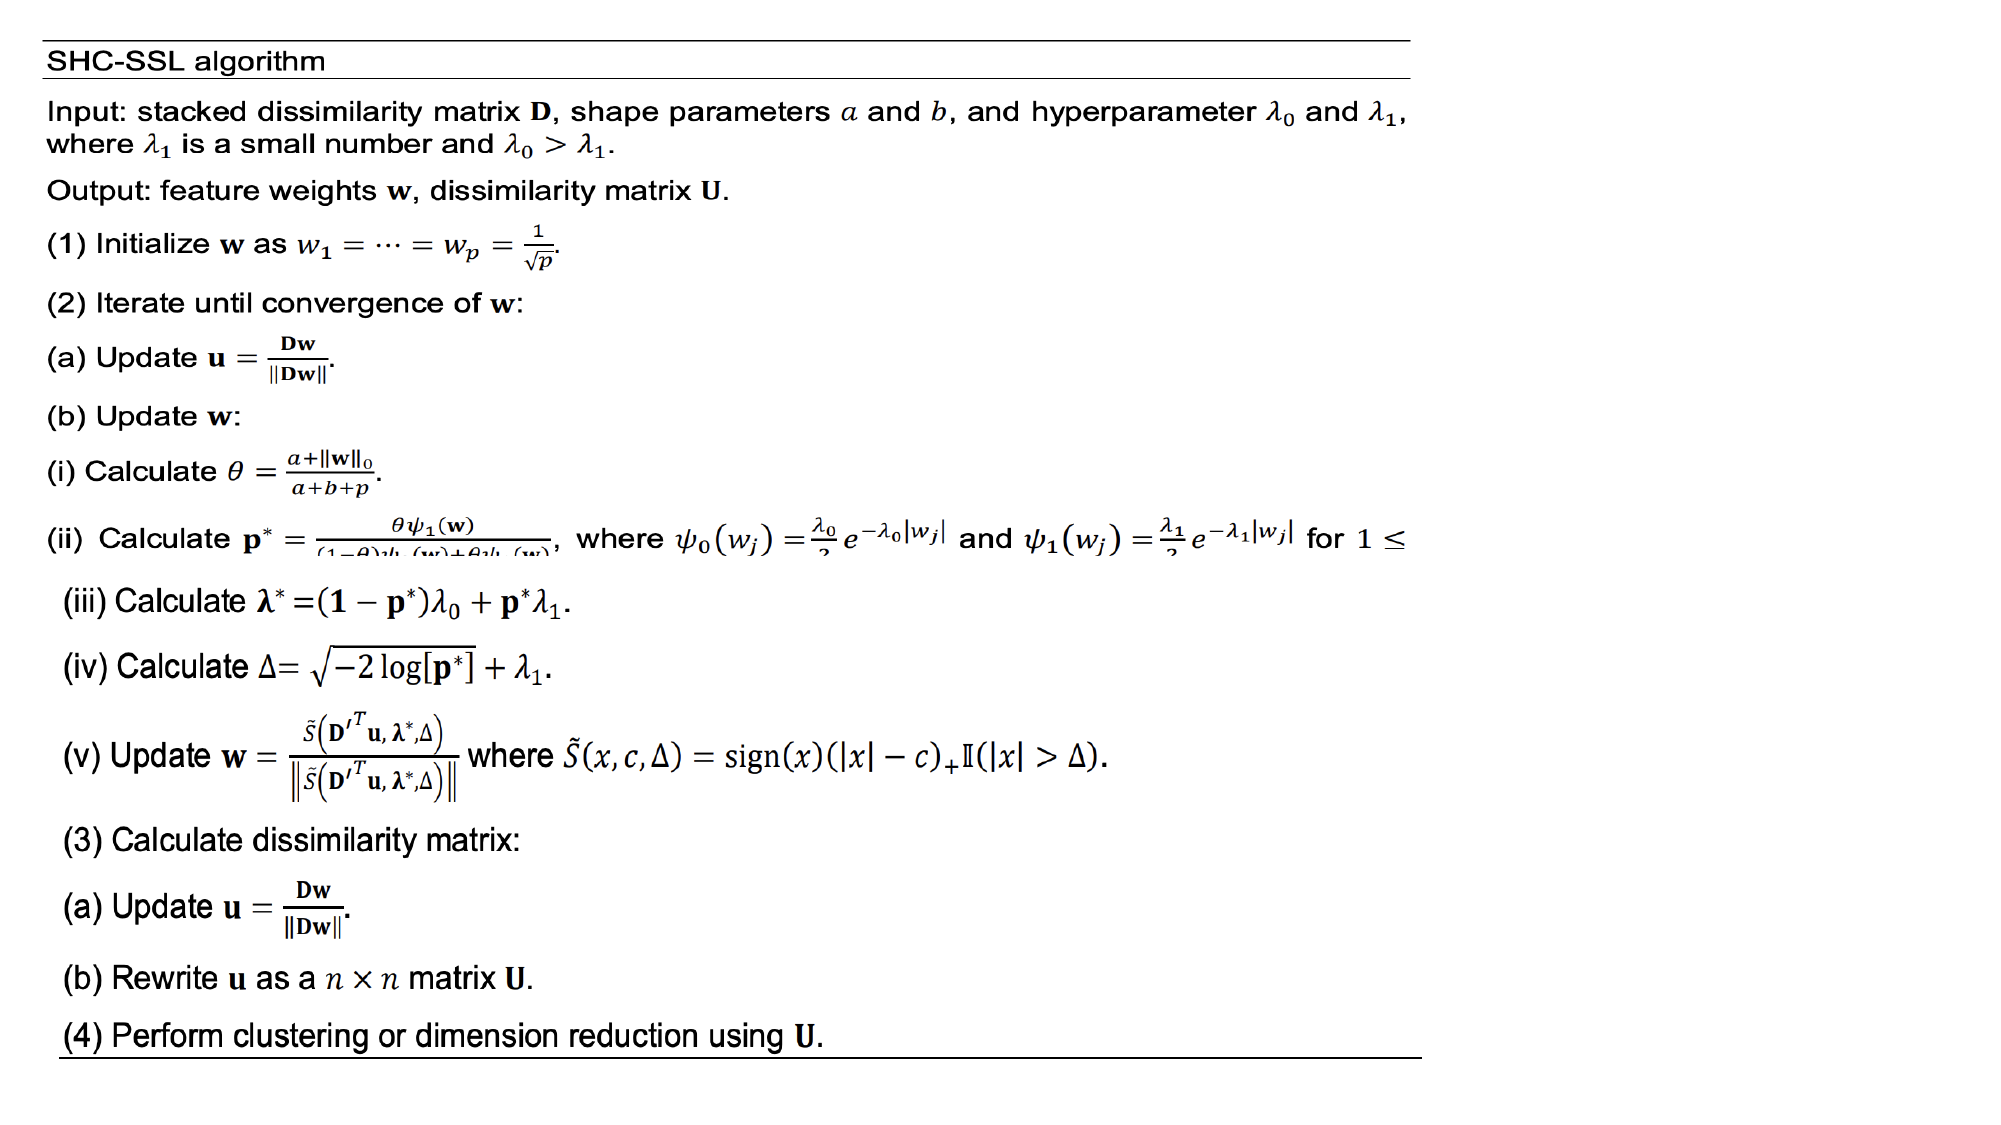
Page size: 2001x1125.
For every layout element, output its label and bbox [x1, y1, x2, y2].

picture [0, 12, 1497, 1125]
